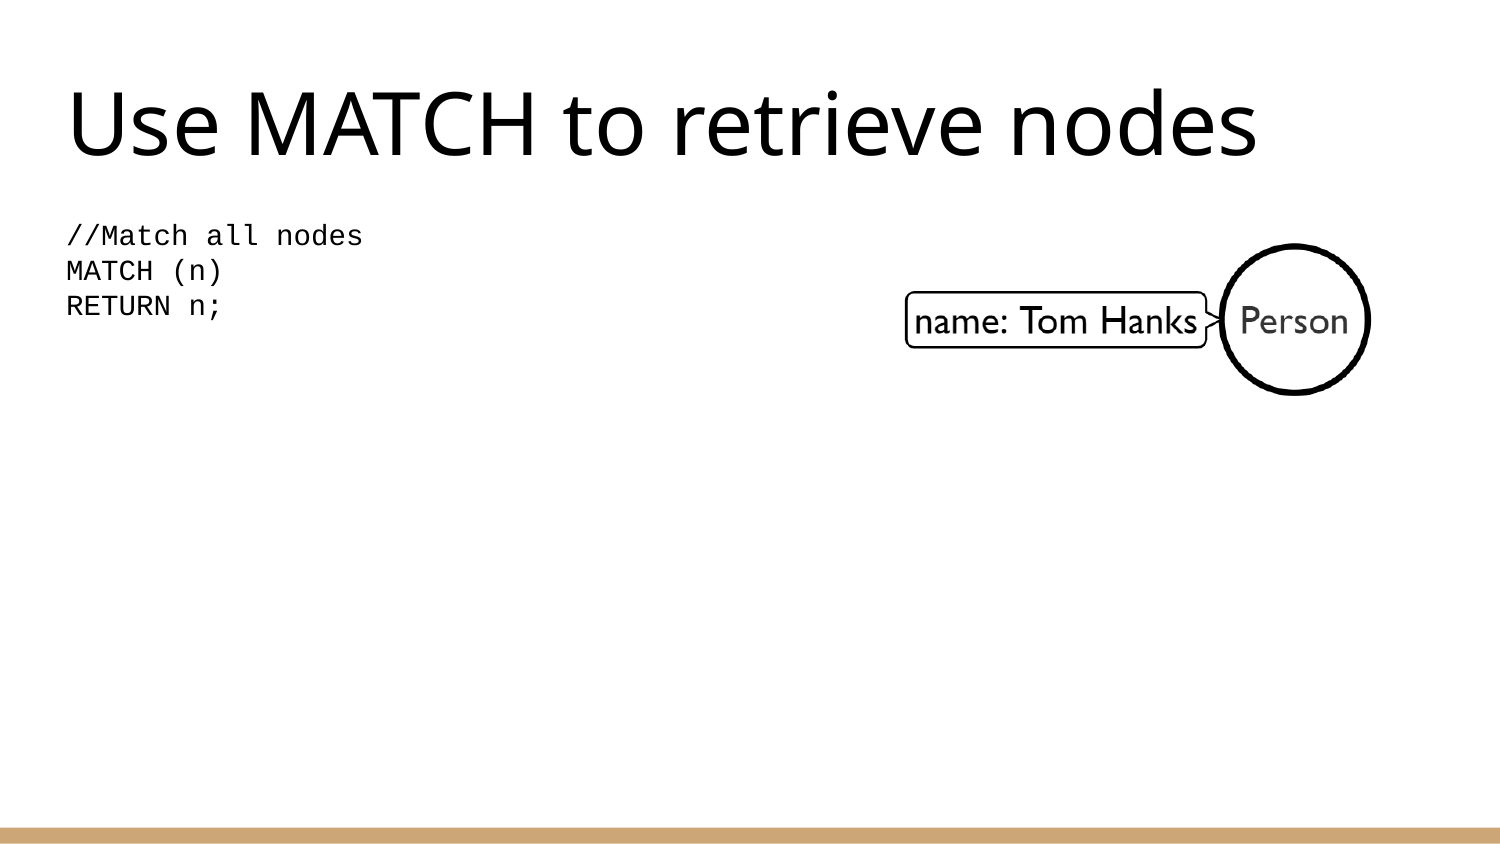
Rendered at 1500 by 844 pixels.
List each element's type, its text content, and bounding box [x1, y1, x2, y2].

title Use MATCH to retrieve nodes [51, 51, 1449, 189]
list //Match all nodes MATCH (n) RETURN n; [51, 200, 1449, 752]
picture [865, 202, 1415, 454]
